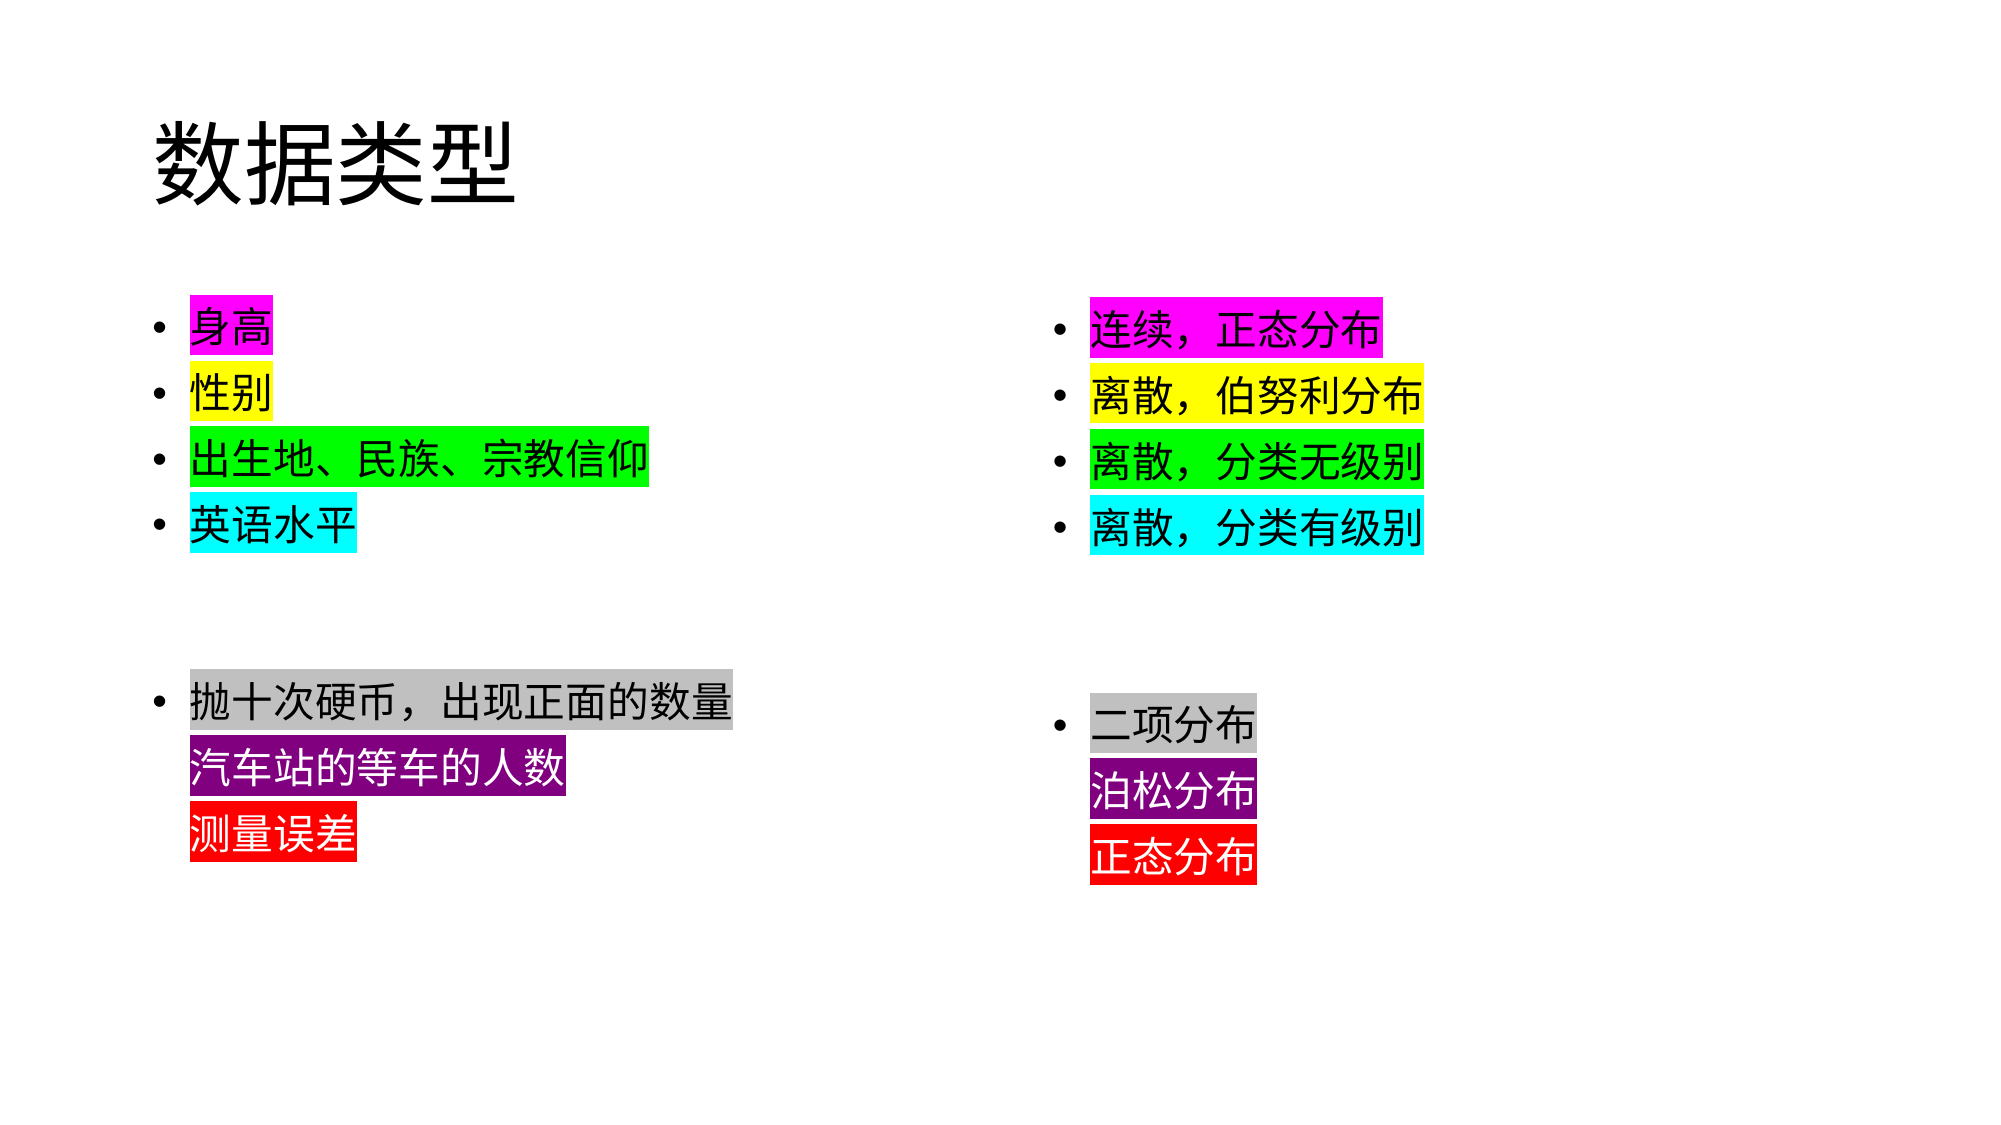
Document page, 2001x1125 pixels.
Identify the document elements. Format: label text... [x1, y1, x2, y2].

text_box 连续，正态分布 离散，伯努利分布 离散，分类无级别 离散，分类有级别 二项分布 泊松分布 正态分布 [1037, 301, 1741, 1016]
list 身高 性别 出生地、民族、宗教信仰 英语水平 抛十次硬币，出现正面的数量 汽车站的等车的人数 测量误差 [137, 299, 841, 1014]
title 数据类型 [137, 59, 1863, 278]
